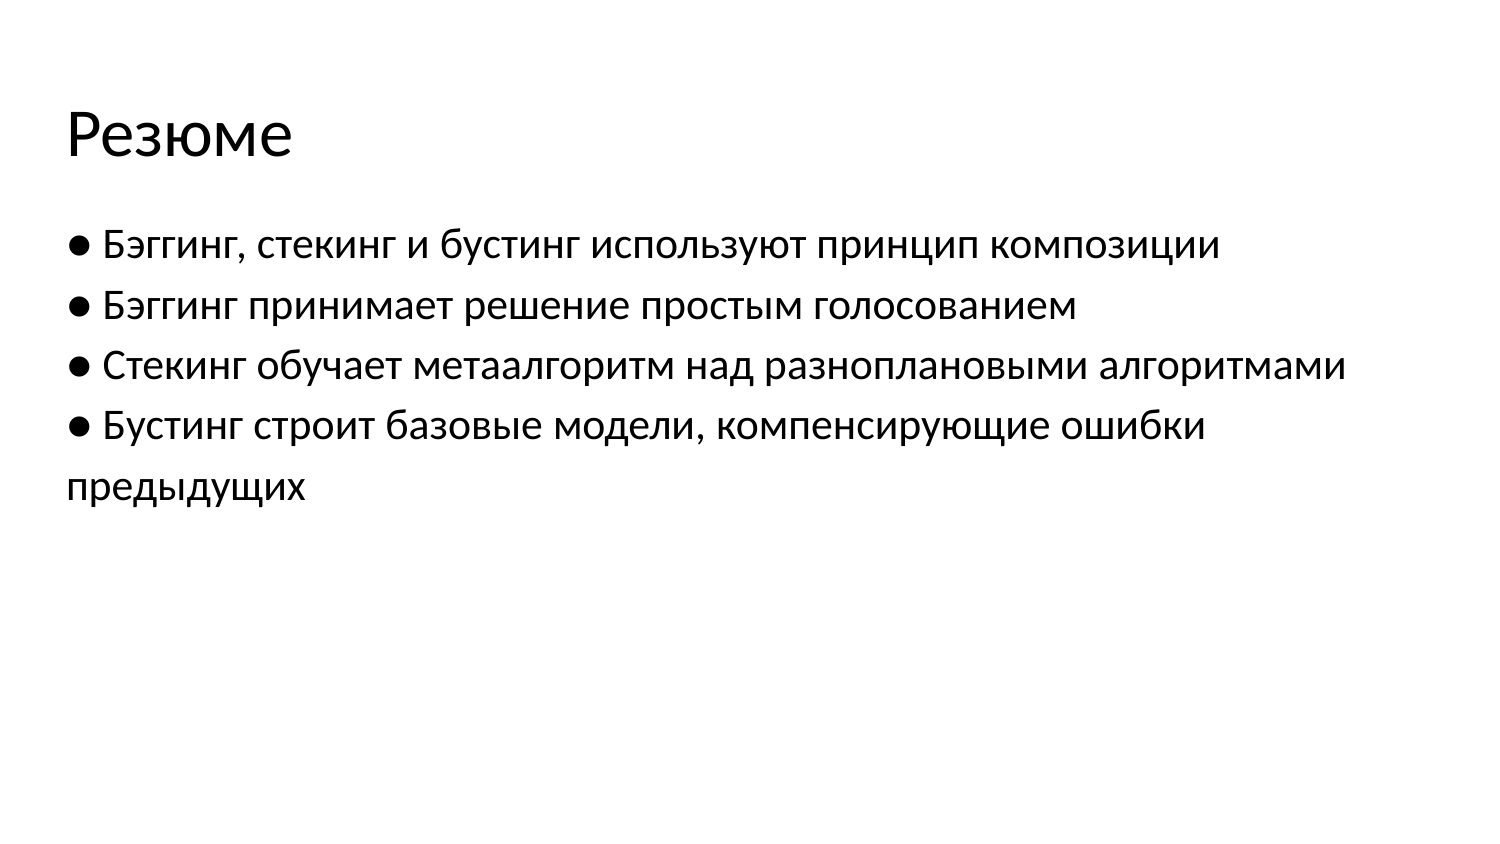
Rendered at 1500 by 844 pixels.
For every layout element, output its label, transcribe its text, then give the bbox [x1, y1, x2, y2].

title Резюме [51, 72, 1449, 174]
list ● Бэггинг, стекинг и бустинг используют принцип композиции ● Бэггинг принимает решение простым голосованием ● Стекинг обучает метаалгоритм над разноплановыми алгоритмами ● Бустинг строит базовые модели, компенсирующие ошибки предыдущих [51, 192, 1449, 750]
